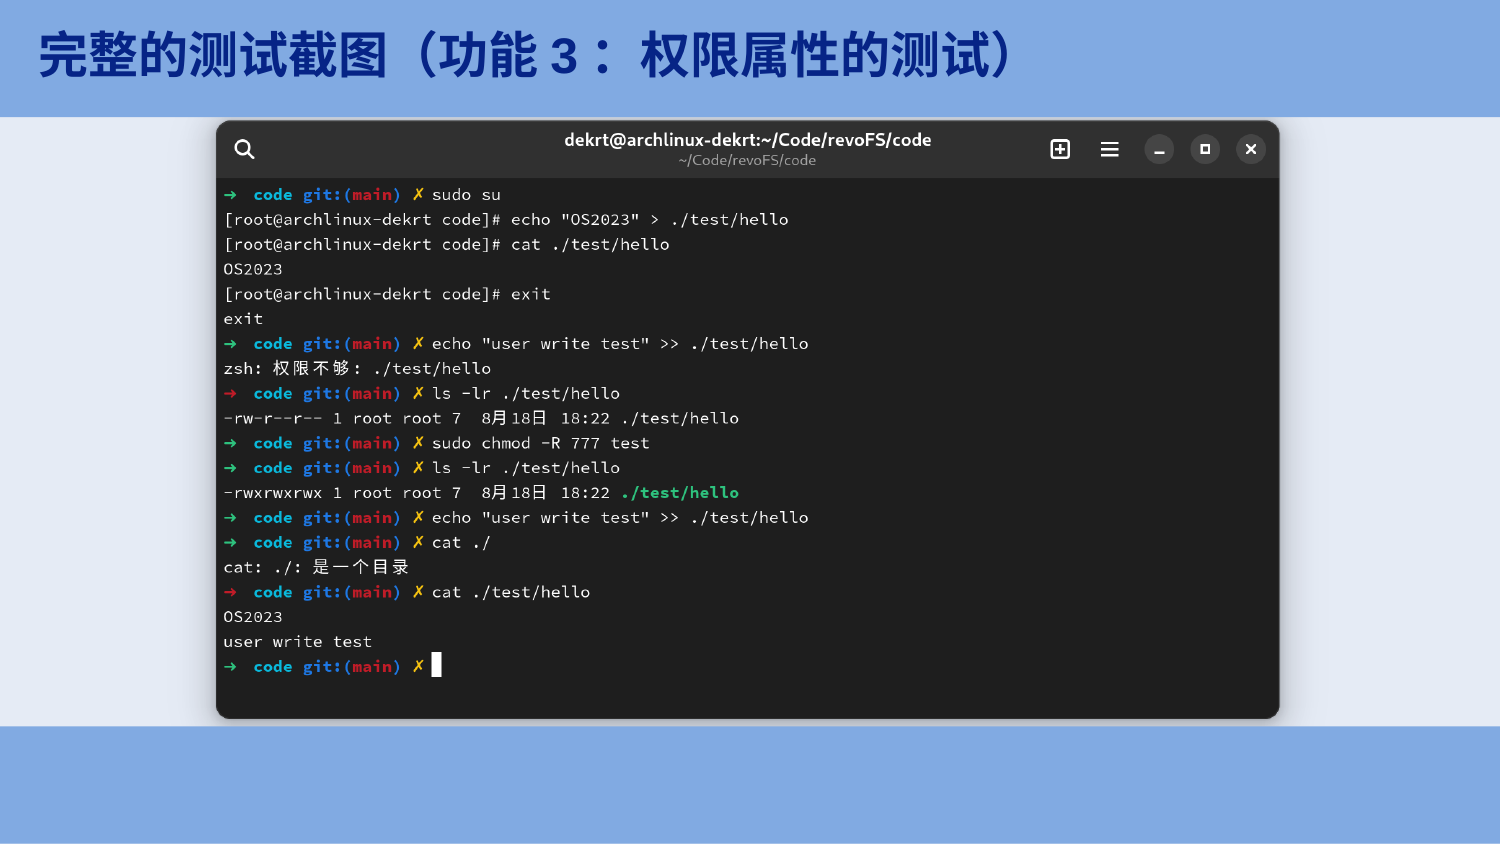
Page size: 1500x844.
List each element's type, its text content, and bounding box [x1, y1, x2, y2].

picture [140, 52, 1355, 802]
text_box [0, 725, 1500, 844]
text_box [0, 0, 1500, 118]
text_box 完整的测试截图（功能3：权限属性的测试） [23, 8, 1500, 99]
